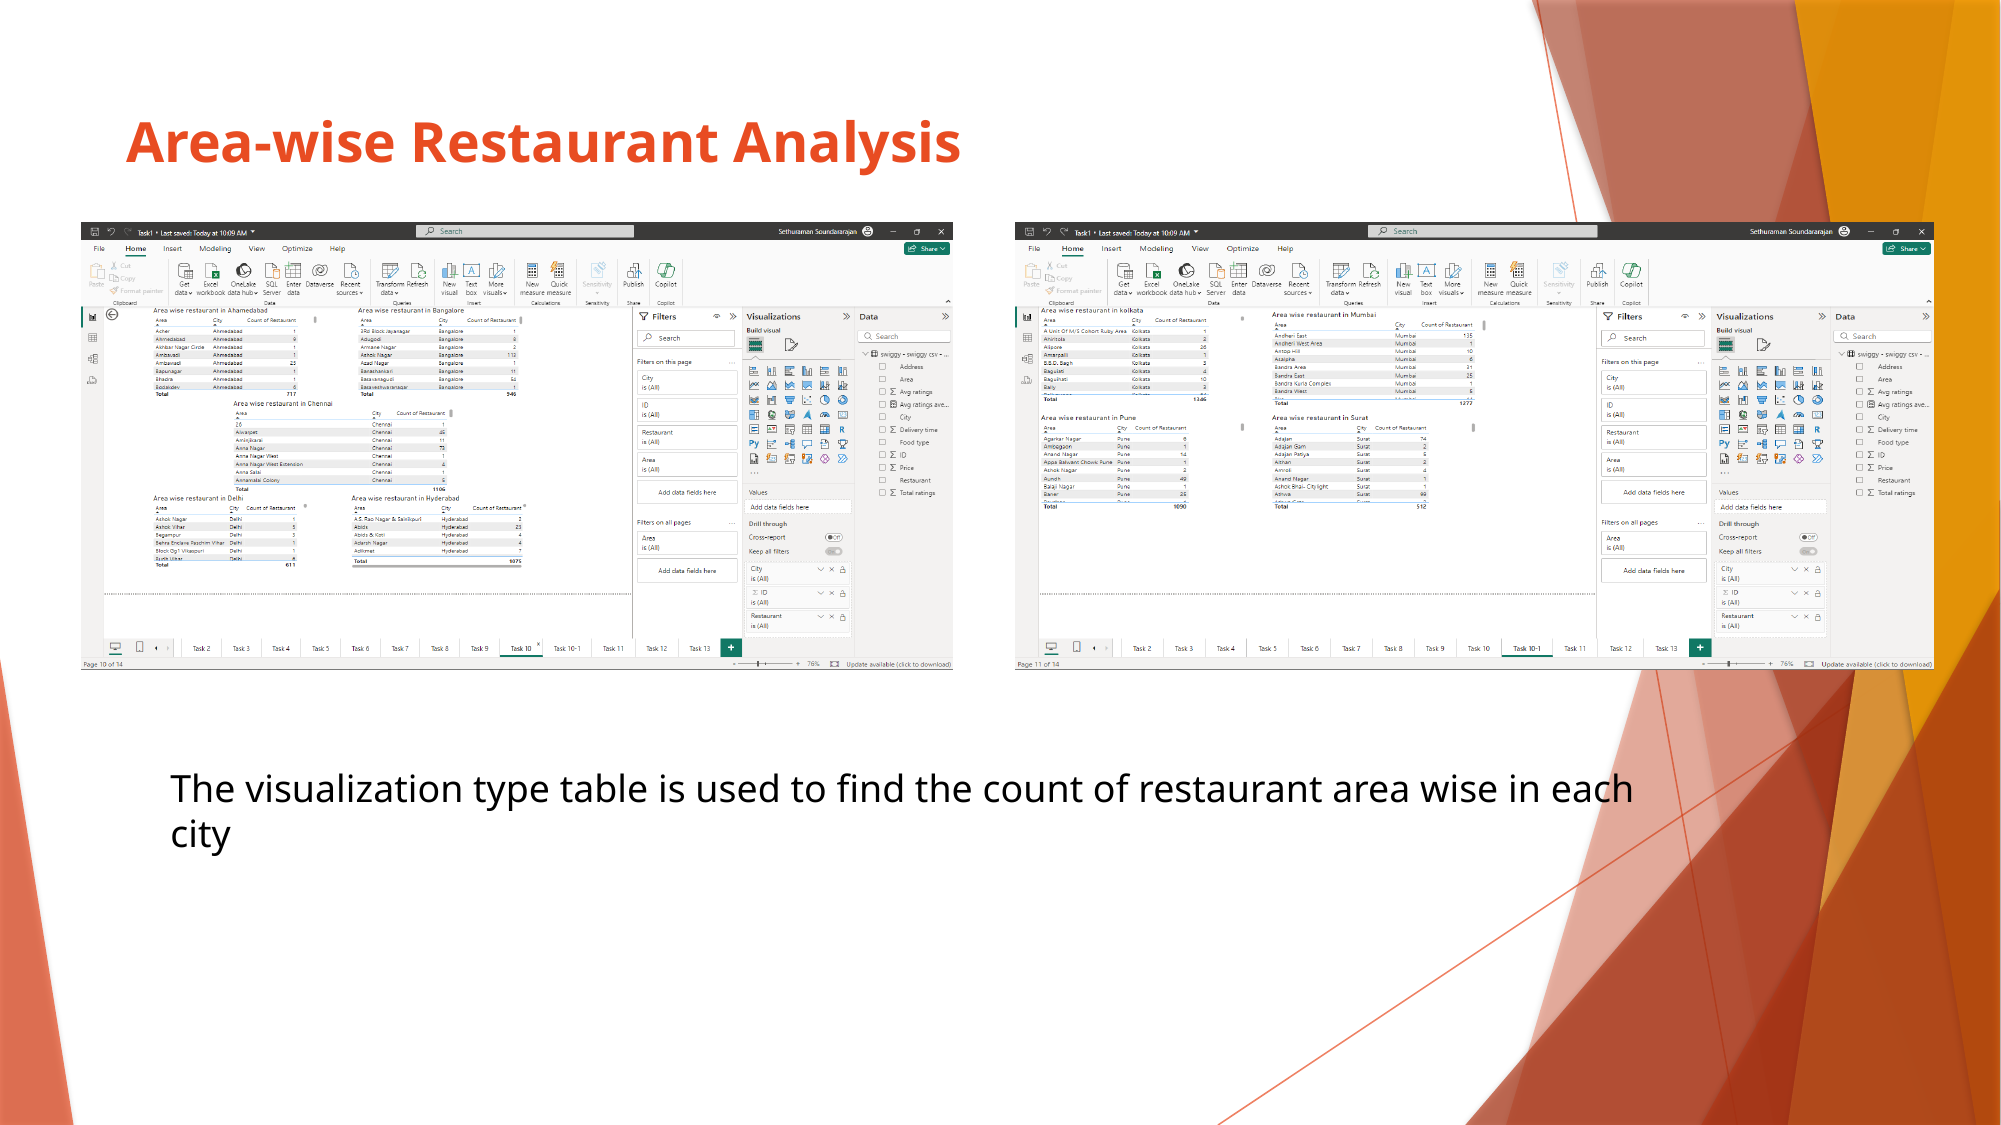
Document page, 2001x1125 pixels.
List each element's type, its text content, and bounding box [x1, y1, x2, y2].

title Area-wise Restaurant Analysis [111, 99, 1522, 317]
picture [1014, 221, 1934, 670]
text_box The visualization type table is used to find the count of restaurant area wise in each city [155, 757, 1712, 863]
picture [81, 221, 953, 670]
